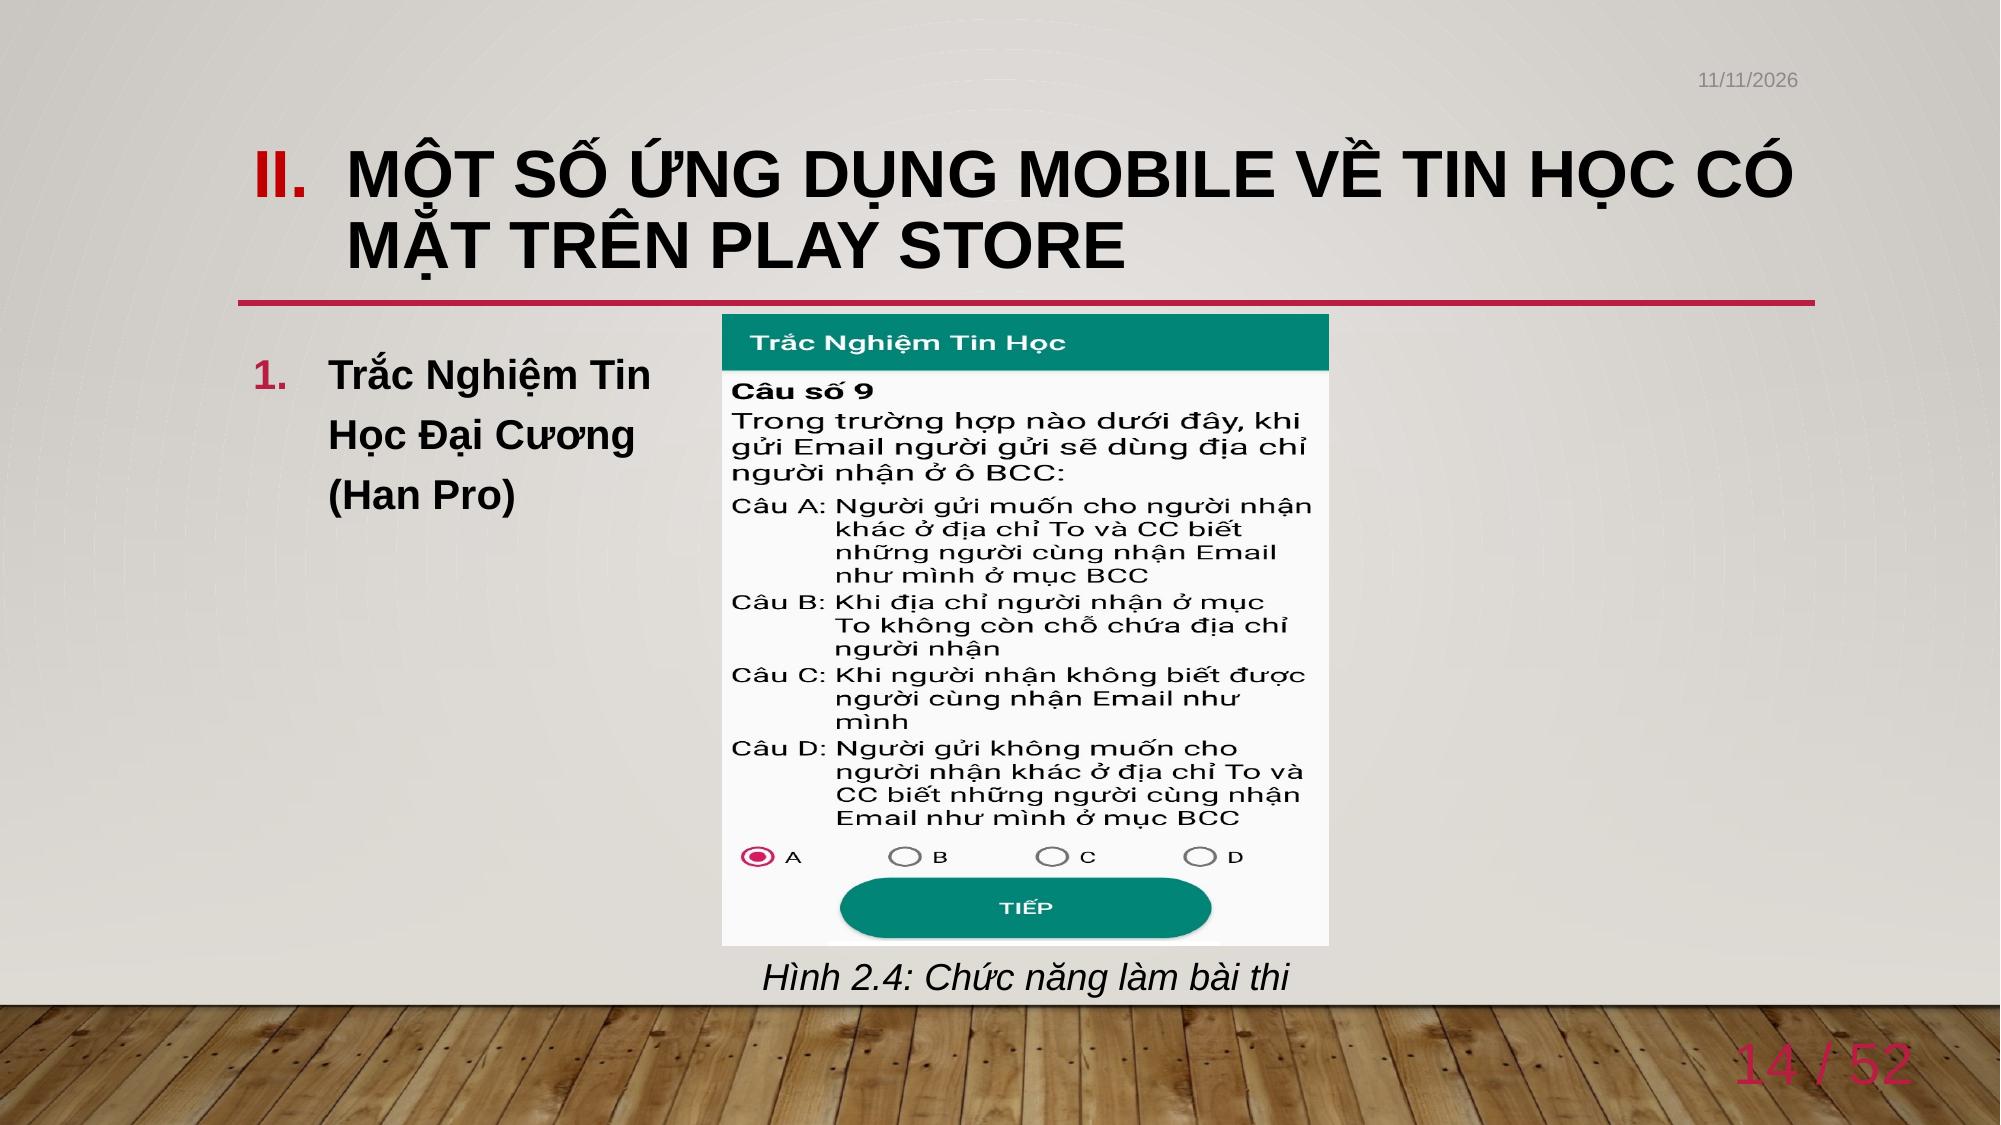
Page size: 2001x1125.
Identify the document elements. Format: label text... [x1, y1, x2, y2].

slide_number 14 [1603, 1018, 1814, 1102]
text_box Hình 2.4: Chức năng làm bài thi [747, 946, 1305, 1005]
list Trắc Nghiệm Tin Học Đại Cương (Han Pro) [238, 330, 690, 897]
picture [722, 314, 1330, 946]
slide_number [1239, 54, 1814, 105]
title Một số ứng dụng Mobile về tin học có mặt trên Play Store [238, 131, 1814, 305]
picture [0, 1005, 2000, 1125]
